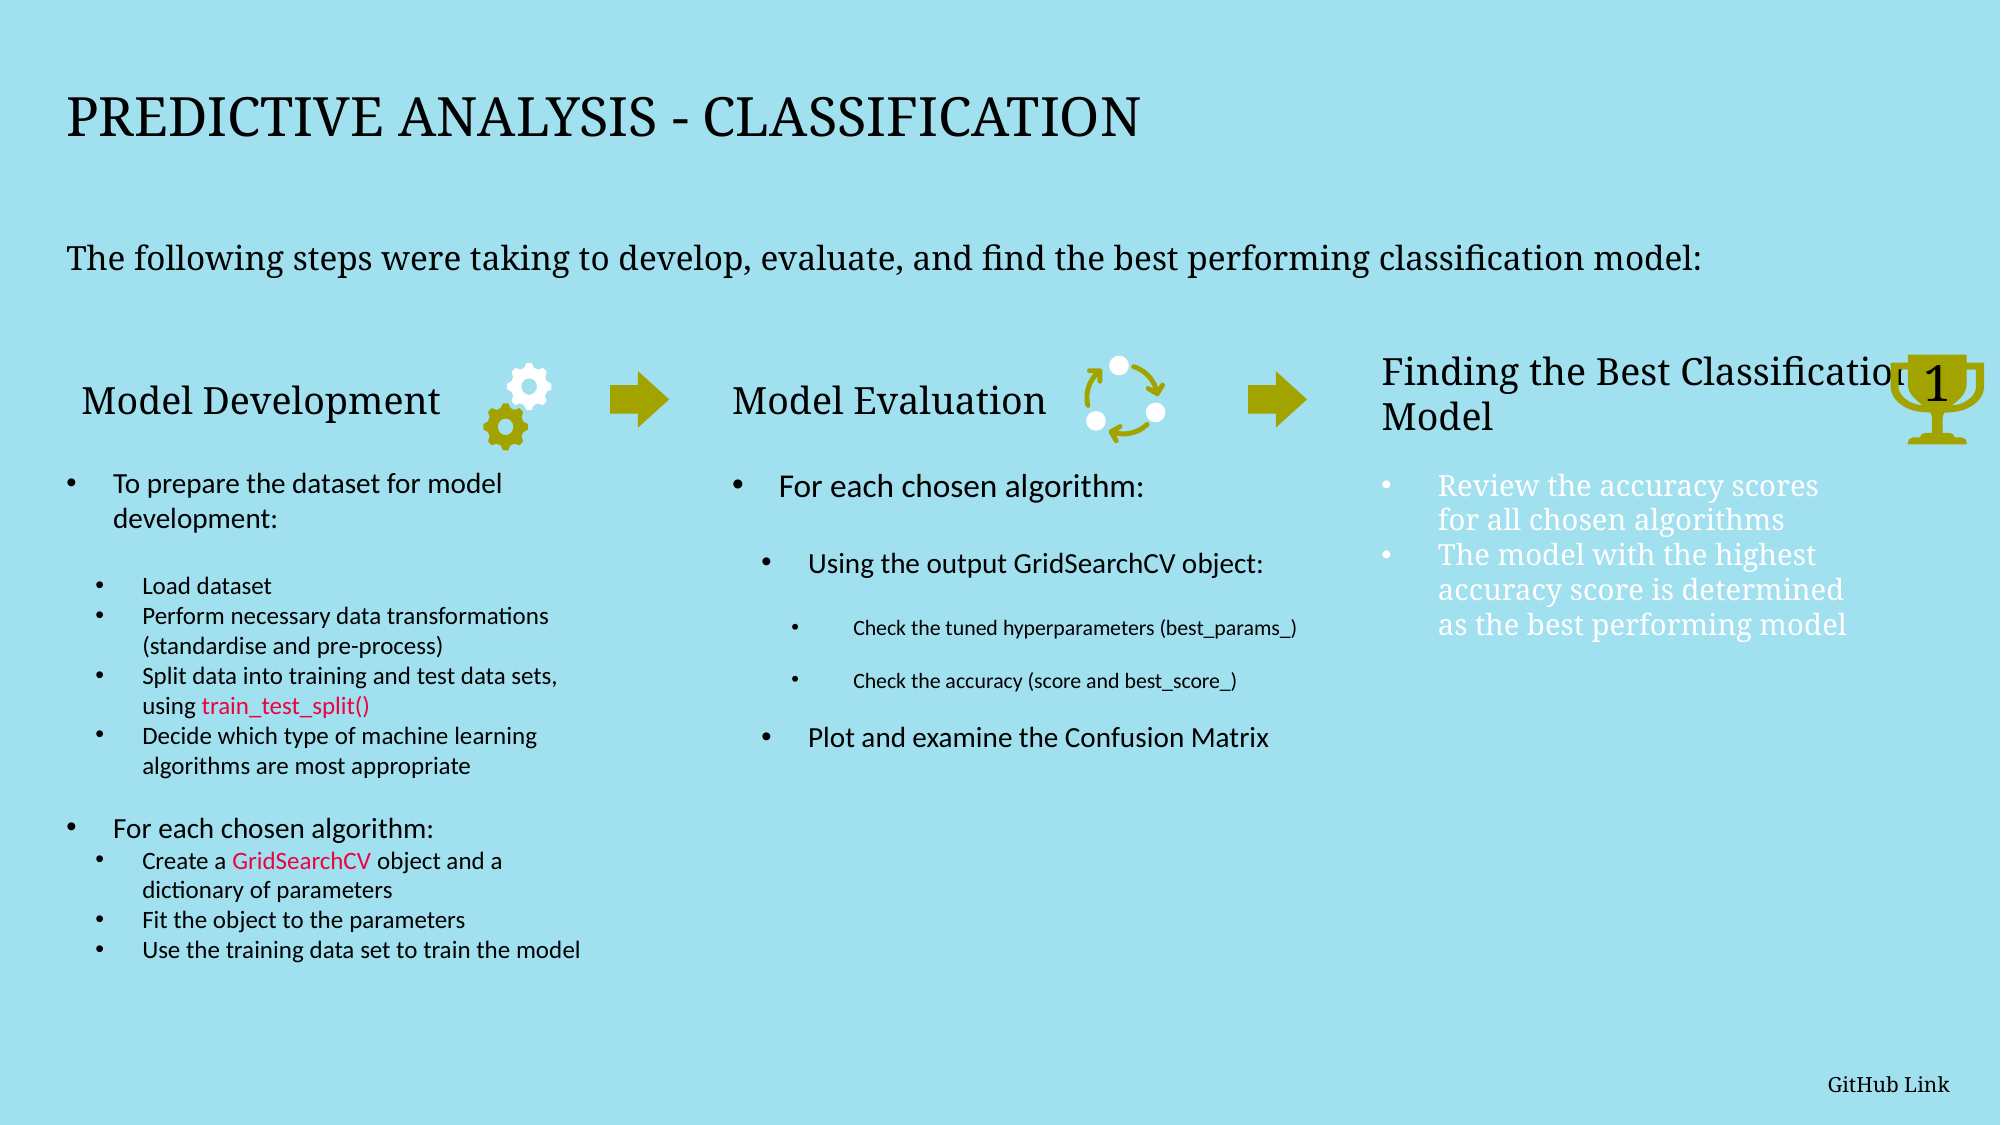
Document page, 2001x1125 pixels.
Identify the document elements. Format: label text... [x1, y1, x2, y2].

text_box [1246, 368, 1309, 431]
text_box Model Evaluation [716, 347, 1136, 451]
text_box Finding the Best Classification Model [1366, 340, 1934, 459]
text_box Review the accuracy scores for all chosen algorithms The model with the highest accuracy score is determined as the best performing model [1366, 459, 1874, 1024]
text_box The following steps were taking to develop, evaluate, and find the best performing classification model: [66, 237, 1938, 352]
text_box For each chosen algorithm: Using the output GridSearchCV object: Check the tuned hyperparameters (best_params_) Check the accuracy (score and best_score_) Plot and examine the Confusion Matrix [717, 456, 1366, 1024]
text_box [1084, 355, 1166, 444]
text_box 1 [1890, 354, 1985, 445]
text_box [609, 368, 671, 431]
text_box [483, 362, 552, 451]
text_box GitHub Link [1812, 1064, 1965, 1105]
text_box Model Development [66, 342, 634, 457]
text_box Predictive Analysis - Classification [66, 30, 1863, 149]
text_box To prepare the dataset for model development: Load dataset Perform necessary data transformations (standardise and pre-process) Split data into training and test data sets, using train_test_split() Decide which type of machine learning algorithms are most appropriate For each chosen algorithm: Create a GridSearchCV object and a dictionary of parameters Fit the object to the parameters Use the training data set to train the model [66, 464, 611, 1024]
